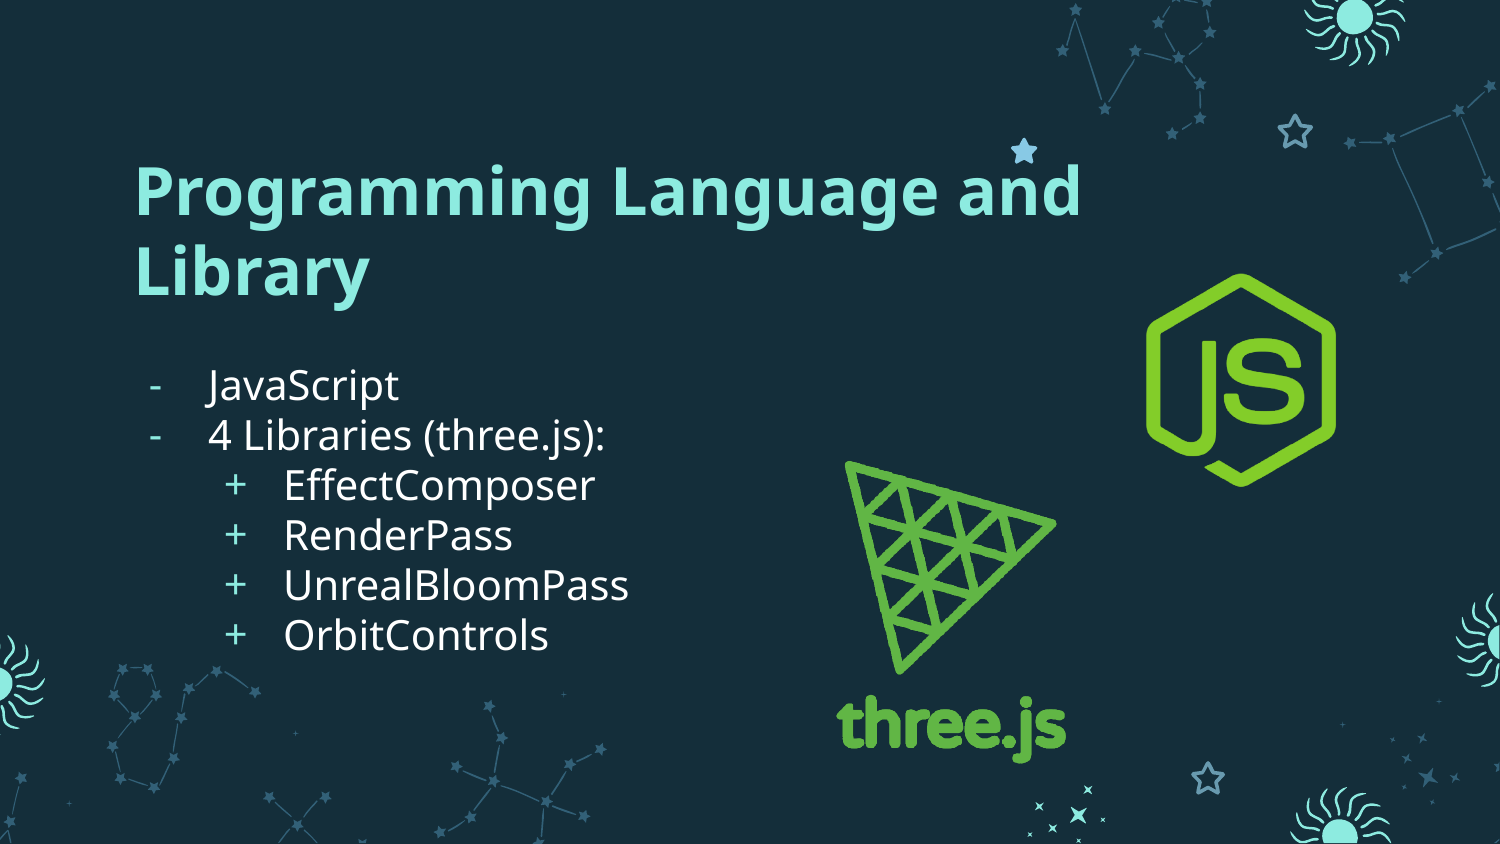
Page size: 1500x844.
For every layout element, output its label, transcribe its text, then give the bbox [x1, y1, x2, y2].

picture [781, 208, 1411, 781]
list JavaScript 4 Libraries (three.js): EffectComposer RenderPass UnrealBloomPass OrbitControls [118, 245, 818, 772]
title Programming Language and Library [118, 134, 1185, 232]
